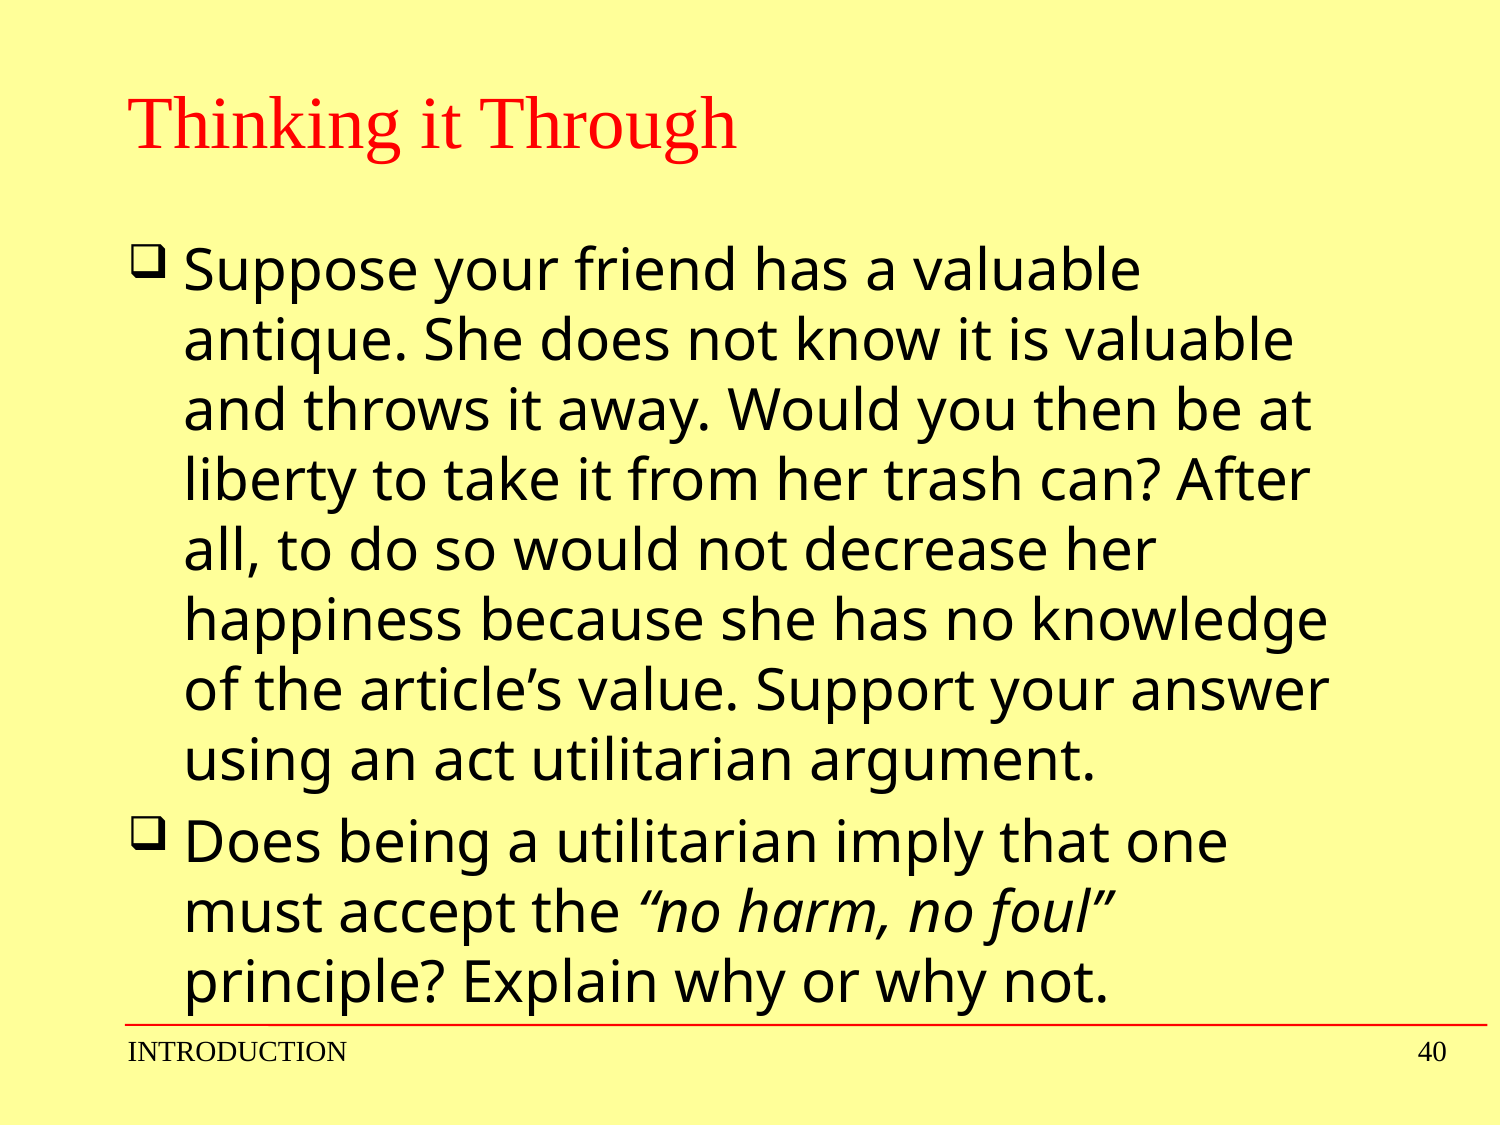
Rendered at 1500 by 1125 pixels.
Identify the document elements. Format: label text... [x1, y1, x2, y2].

slide_number 40 [1149, 1024, 1463, 1101]
title Thinking it Through [112, 24, 1388, 213]
list Suppose your friend has a valuable antique. She does not know it is valuable and throws it away. Would you then be at liberty to take it from her trash can? After all, to do so would not decrease her happiness because she has no knowledge of the article’s value. Support your answer using an act utilitarian argument. Does being a utilitarian imply that one must accept the “no harm, no foul” principle? Explain why or why not. [112, 224, 1388, 1001]
slide_number INTRODUCTION [112, 1024, 501, 1101]
